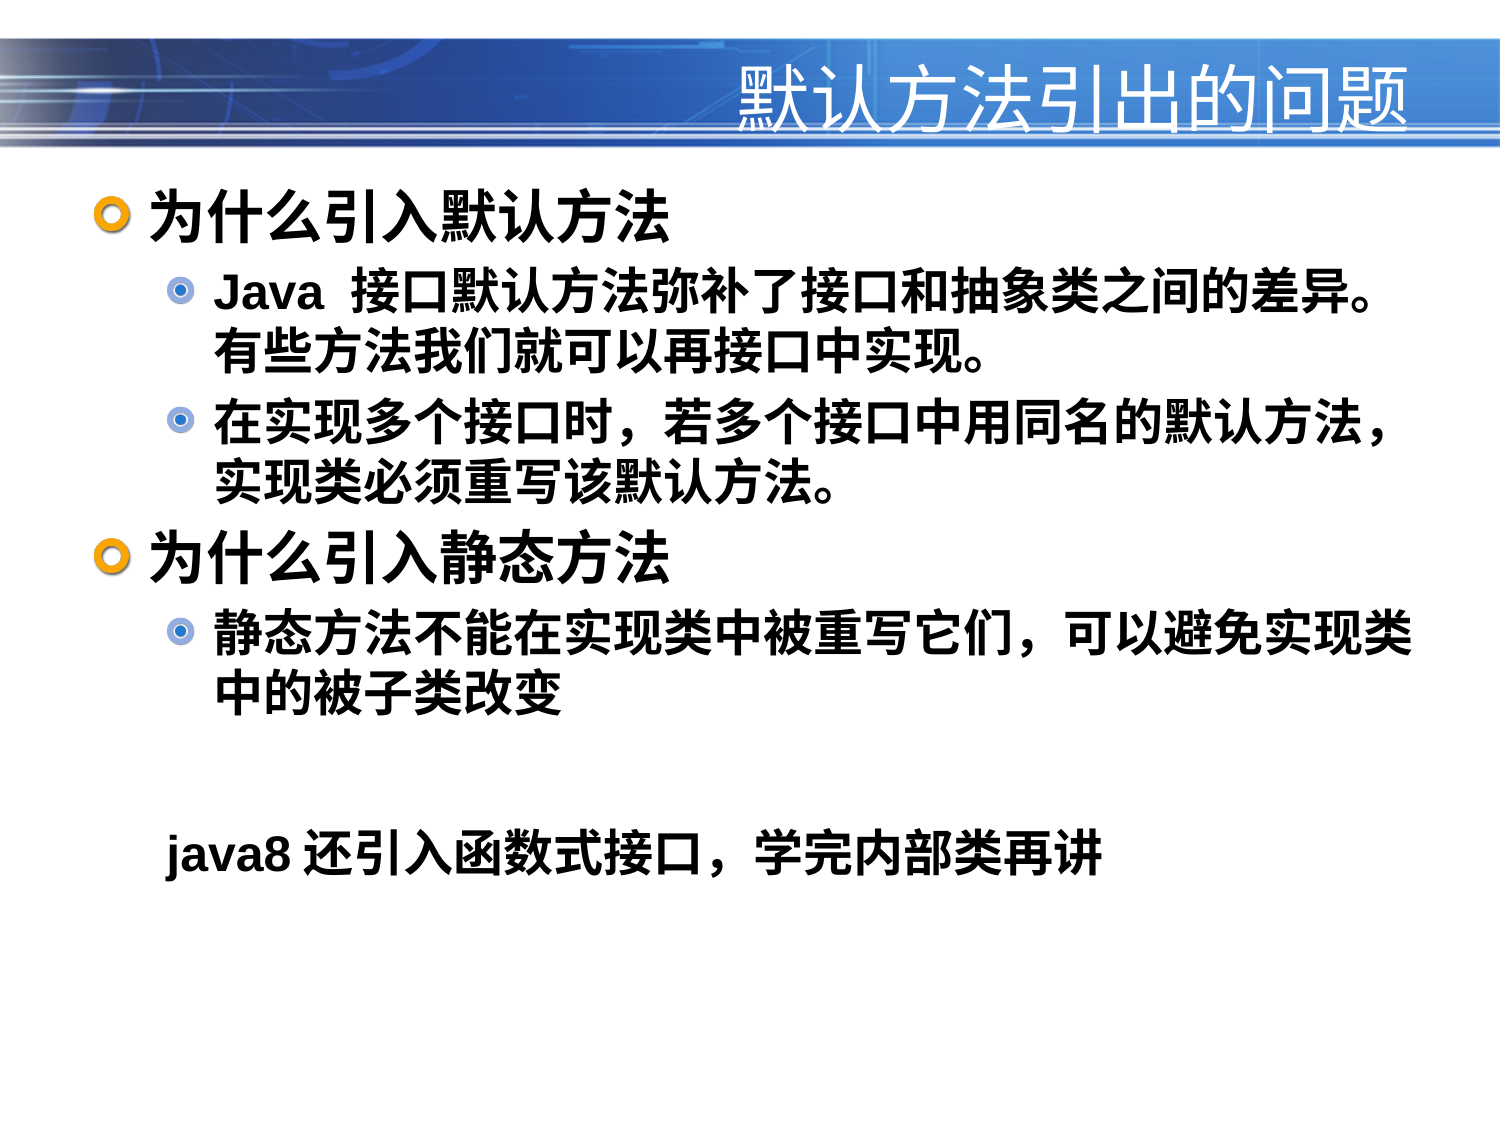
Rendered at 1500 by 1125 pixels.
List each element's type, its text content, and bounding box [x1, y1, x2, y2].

picture [0, 0, 1500, 1125]
title 默认方法引出的问题 [75, 45, 1425, 233]
list 为什么引入默认方法 Java 接口默认方法弥补了接口和抽象类之间的差异。有些方法我们就可以再接口中实现。 在实现多个接口时，若多个接口中用同名的默认方法，实现类必须重写该默认方法。 为什么引入静态方法 静态方法不能在实现类中被重写它们，可以避免实现类中的被子类改变 java8还引入函数式接口，学完内部类再讲 [76, 172, 1447, 822]
